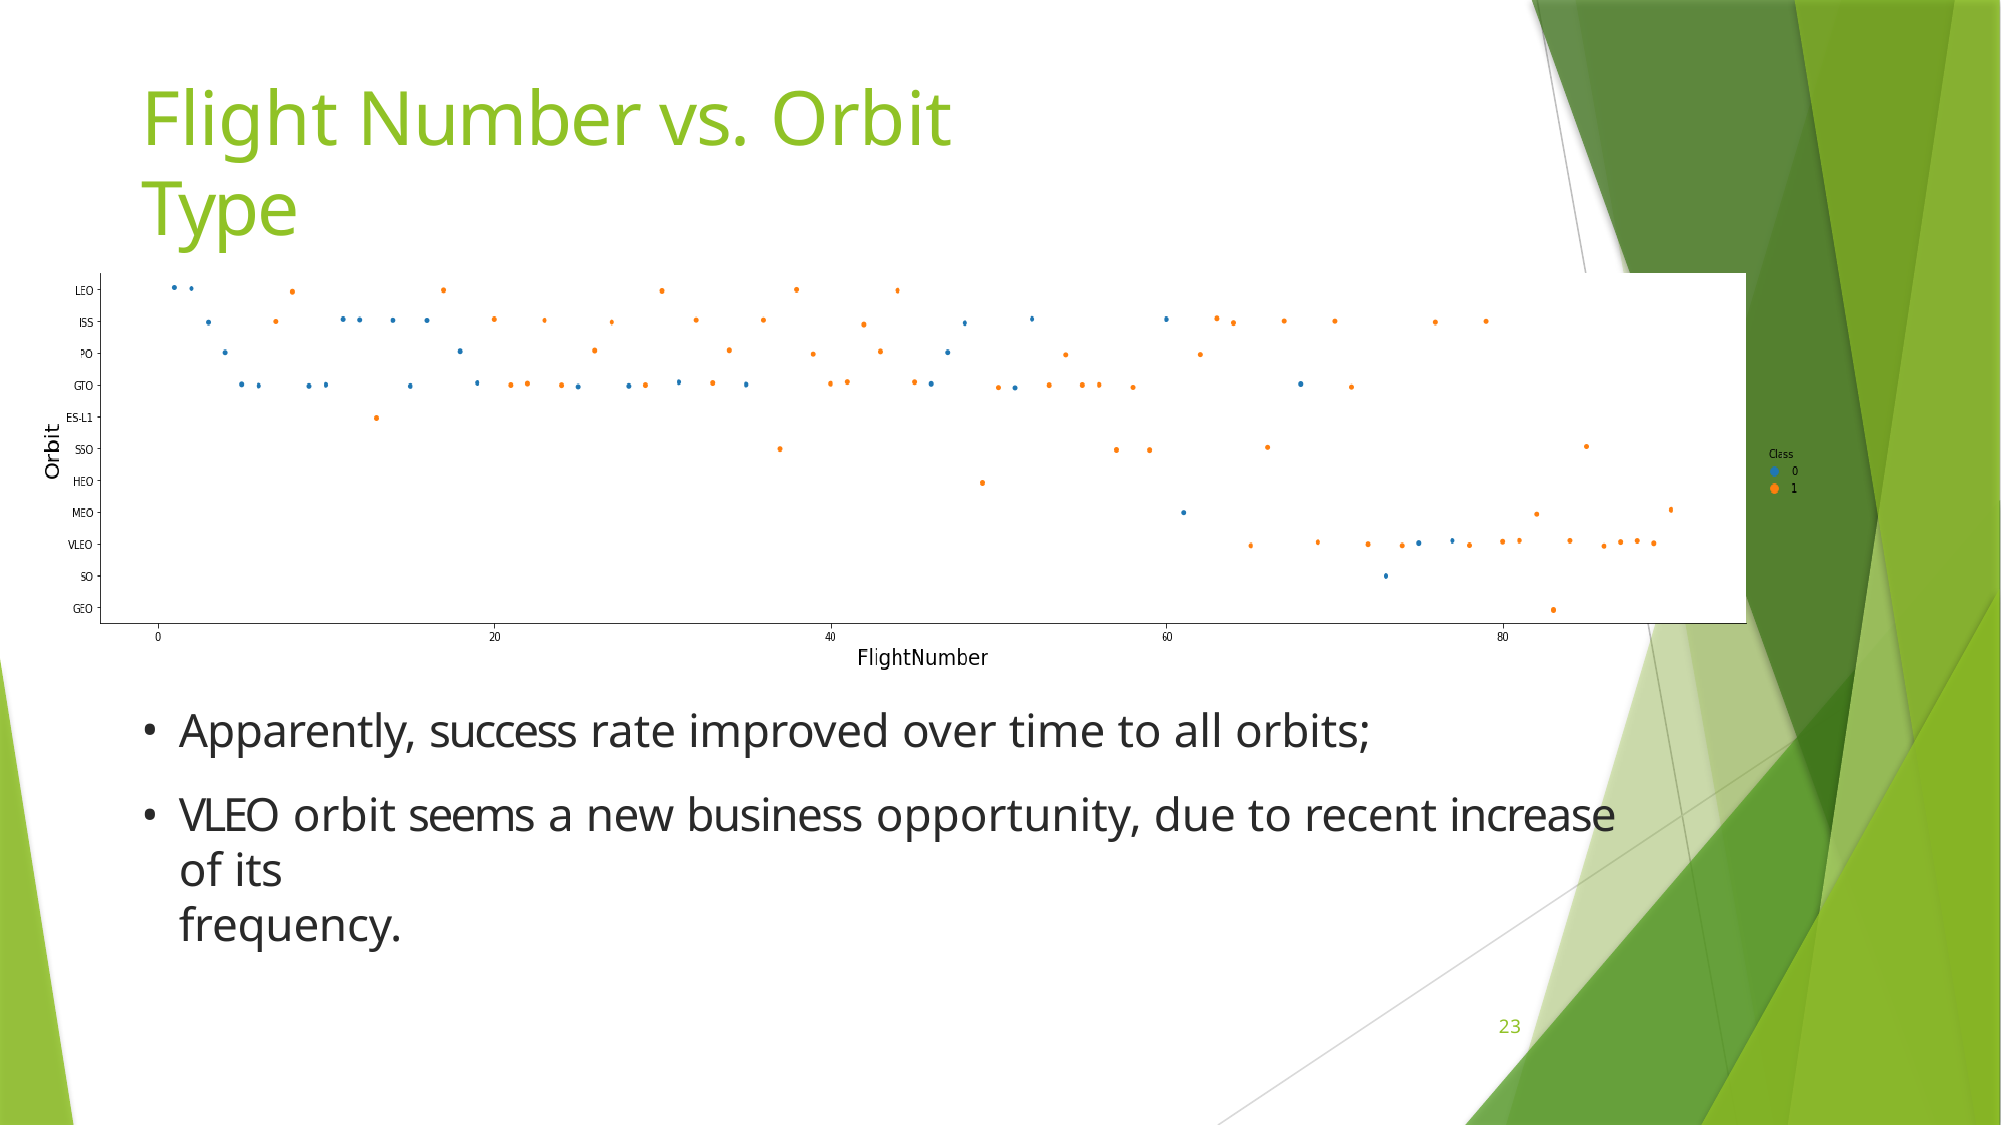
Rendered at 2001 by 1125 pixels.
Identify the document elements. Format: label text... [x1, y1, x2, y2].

slide_number 23 [1409, 694, 1522, 1125]
title Flight Number vs. Orbit Type [139, 68, 1095, 259]
picture [36, 267, 1806, 677]
text_box Apparently, success rate improved over time to all orbits; VLEO orbit seems a new business opportunity, due to recent increase of its frequency. [139, 688, 1655, 951]
